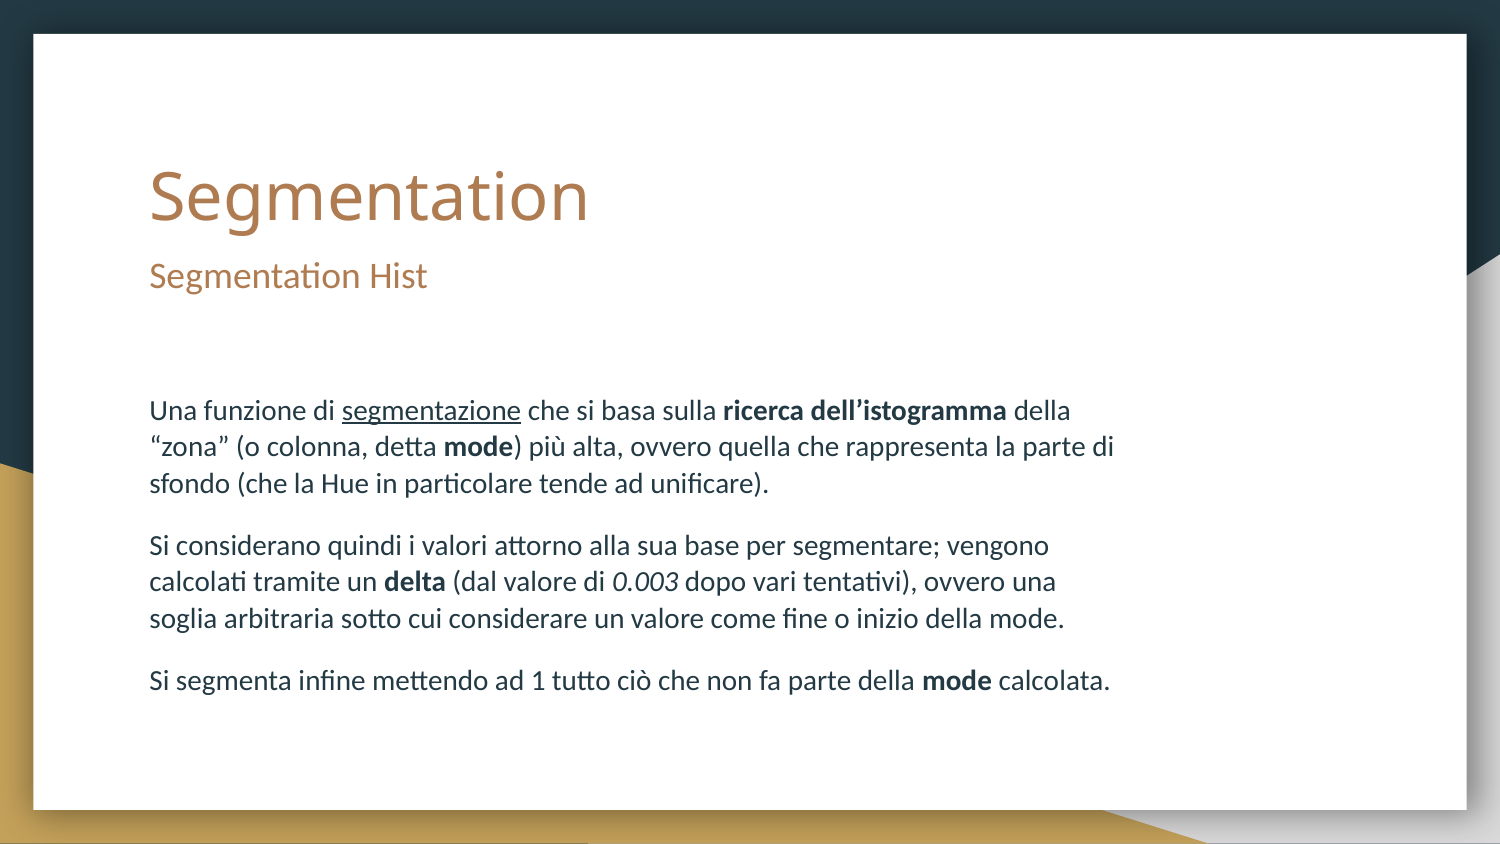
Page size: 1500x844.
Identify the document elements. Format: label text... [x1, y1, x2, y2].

subtitle Segmentation Hist [134, 244, 1096, 310]
list Una funzione di segmentazione che si basa sulla ricerca dell’istogramma della “zona” (o colonna, detta mode) più alta, ovvero quella che rappresenta la parte di sfondo (che la Hue in particolare tende ad unificare). Si considerano quindi i valori attorno alla sua base per segmentare; vengono calcolati tramite un delta (dal valore di 0.003 dopo vari tentativi), ovvero una soglia arbitraria sotto cui considerare un valore come fine o inizio della mode. Si segmenta infine mettendo ad 1 tutto ciò che non fa parte della mode calcolata. [134, 374, 1132, 721]
title Segmentation [134, 138, 1189, 255]
